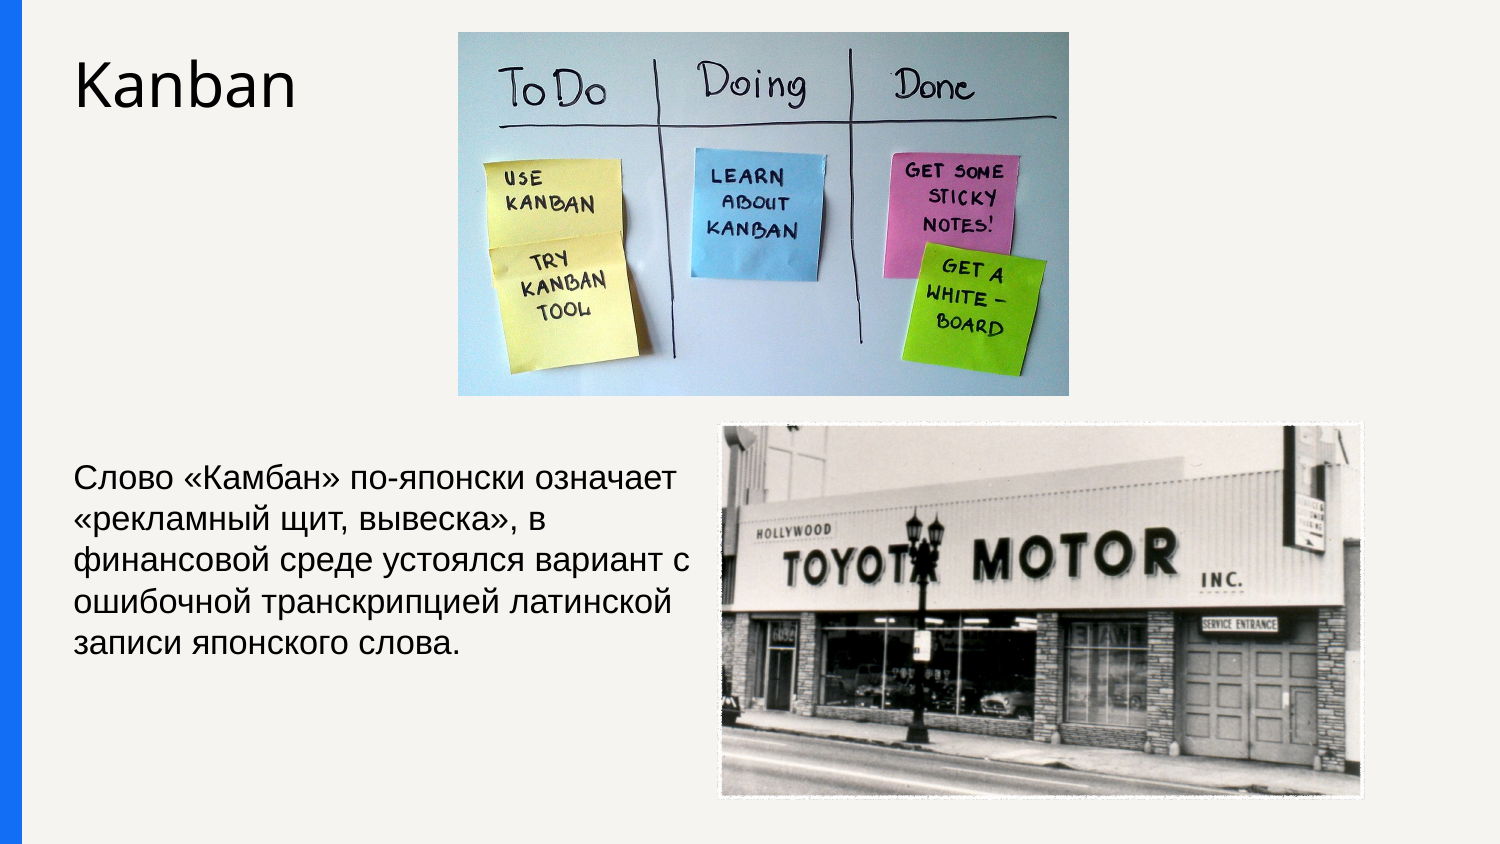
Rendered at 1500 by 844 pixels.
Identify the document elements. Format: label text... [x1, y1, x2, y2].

text_box [0, 0, 22, 844]
text_box Слово «Камбан» по-японски означает «рекламный щит, вывеска», в финансовой среде устоялся вариант с ошибочной транскрипцией латинской записи японского слова. [70, 452, 711, 665]
picture [458, 31, 1069, 396]
picture [717, 421, 1365, 800]
title Kanban [59, 29, 1053, 183]
